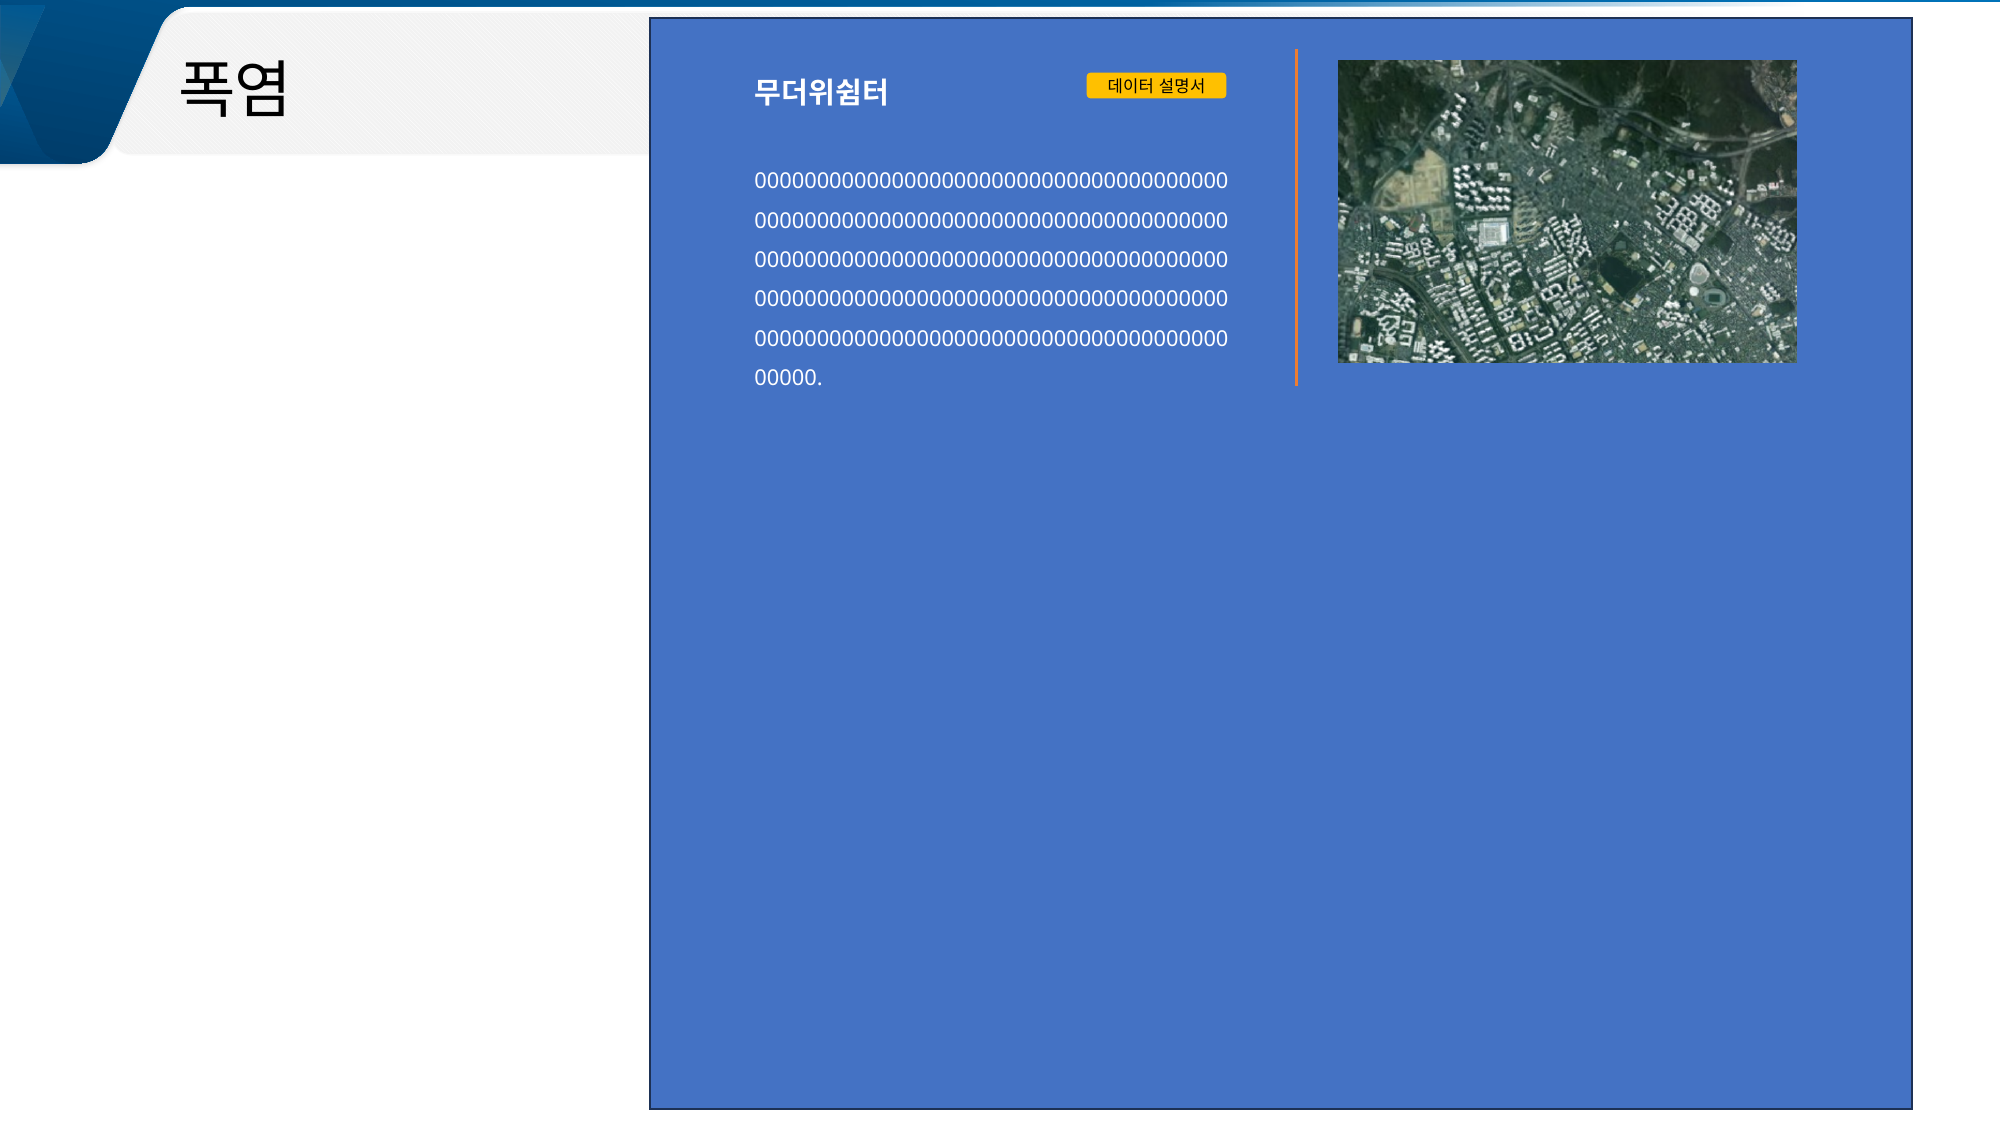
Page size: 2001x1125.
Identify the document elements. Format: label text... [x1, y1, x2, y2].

text_box 무더위쉼터 000000000000000000000000000000000000000000000000000000000000000000000000000000000000000000000000000000000000000000000000000000000000000000000000000000000000000000000000000000000000000000000000000. [739, 49, 1245, 398]
text_box 폭염 [178, 49, 649, 125]
picture [1338, 60, 1797, 363]
text_box [649, 17, 1913, 1110]
